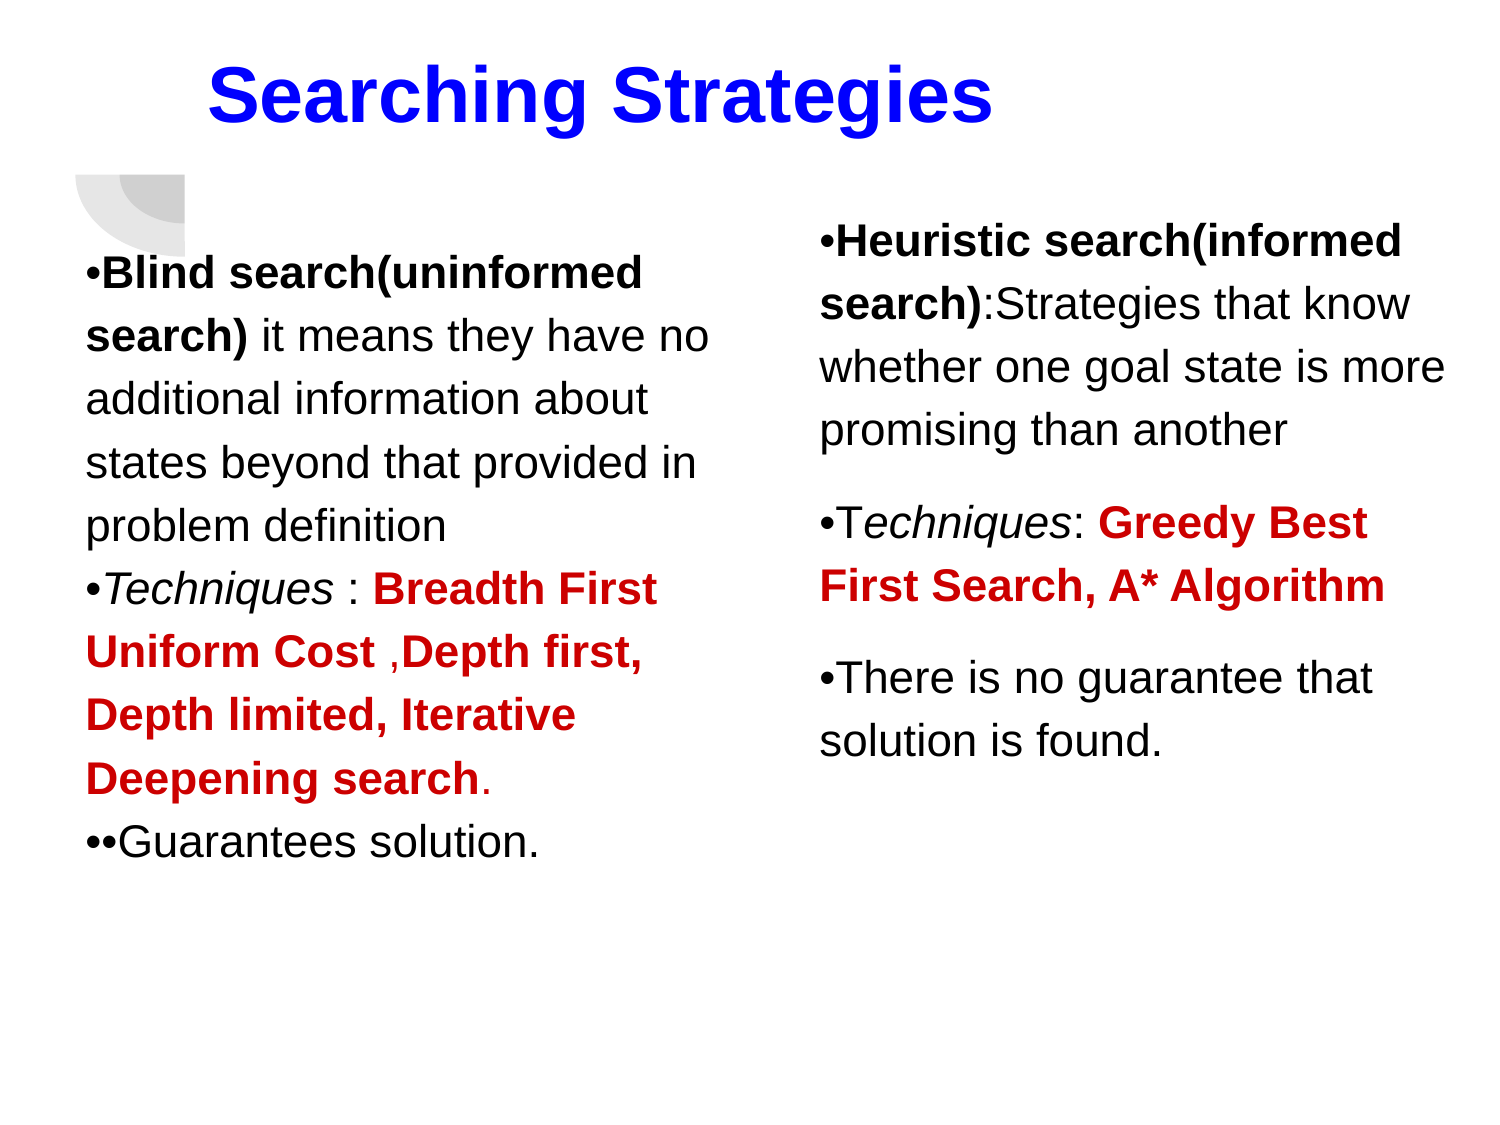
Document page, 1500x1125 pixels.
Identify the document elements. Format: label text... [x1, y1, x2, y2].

title Searching Strategies [192, 27, 1346, 188]
list •Heuristic search(informed search):Strategies that know whether one goal state is more promising than another •Techniques: Greedy Best First Search, A* Algorithm •There is no guarantee that solution is found. [804, 187, 1464, 992]
list •Blind search(uninformed search) it means they have no additional information about states beyond that provided in problem definition •Techniques : Breadth First Uniform Cost ,Depth first, Depth limited, Iterative Deepening search. ••Guarantees solution. [70, 219, 777, 1039]
